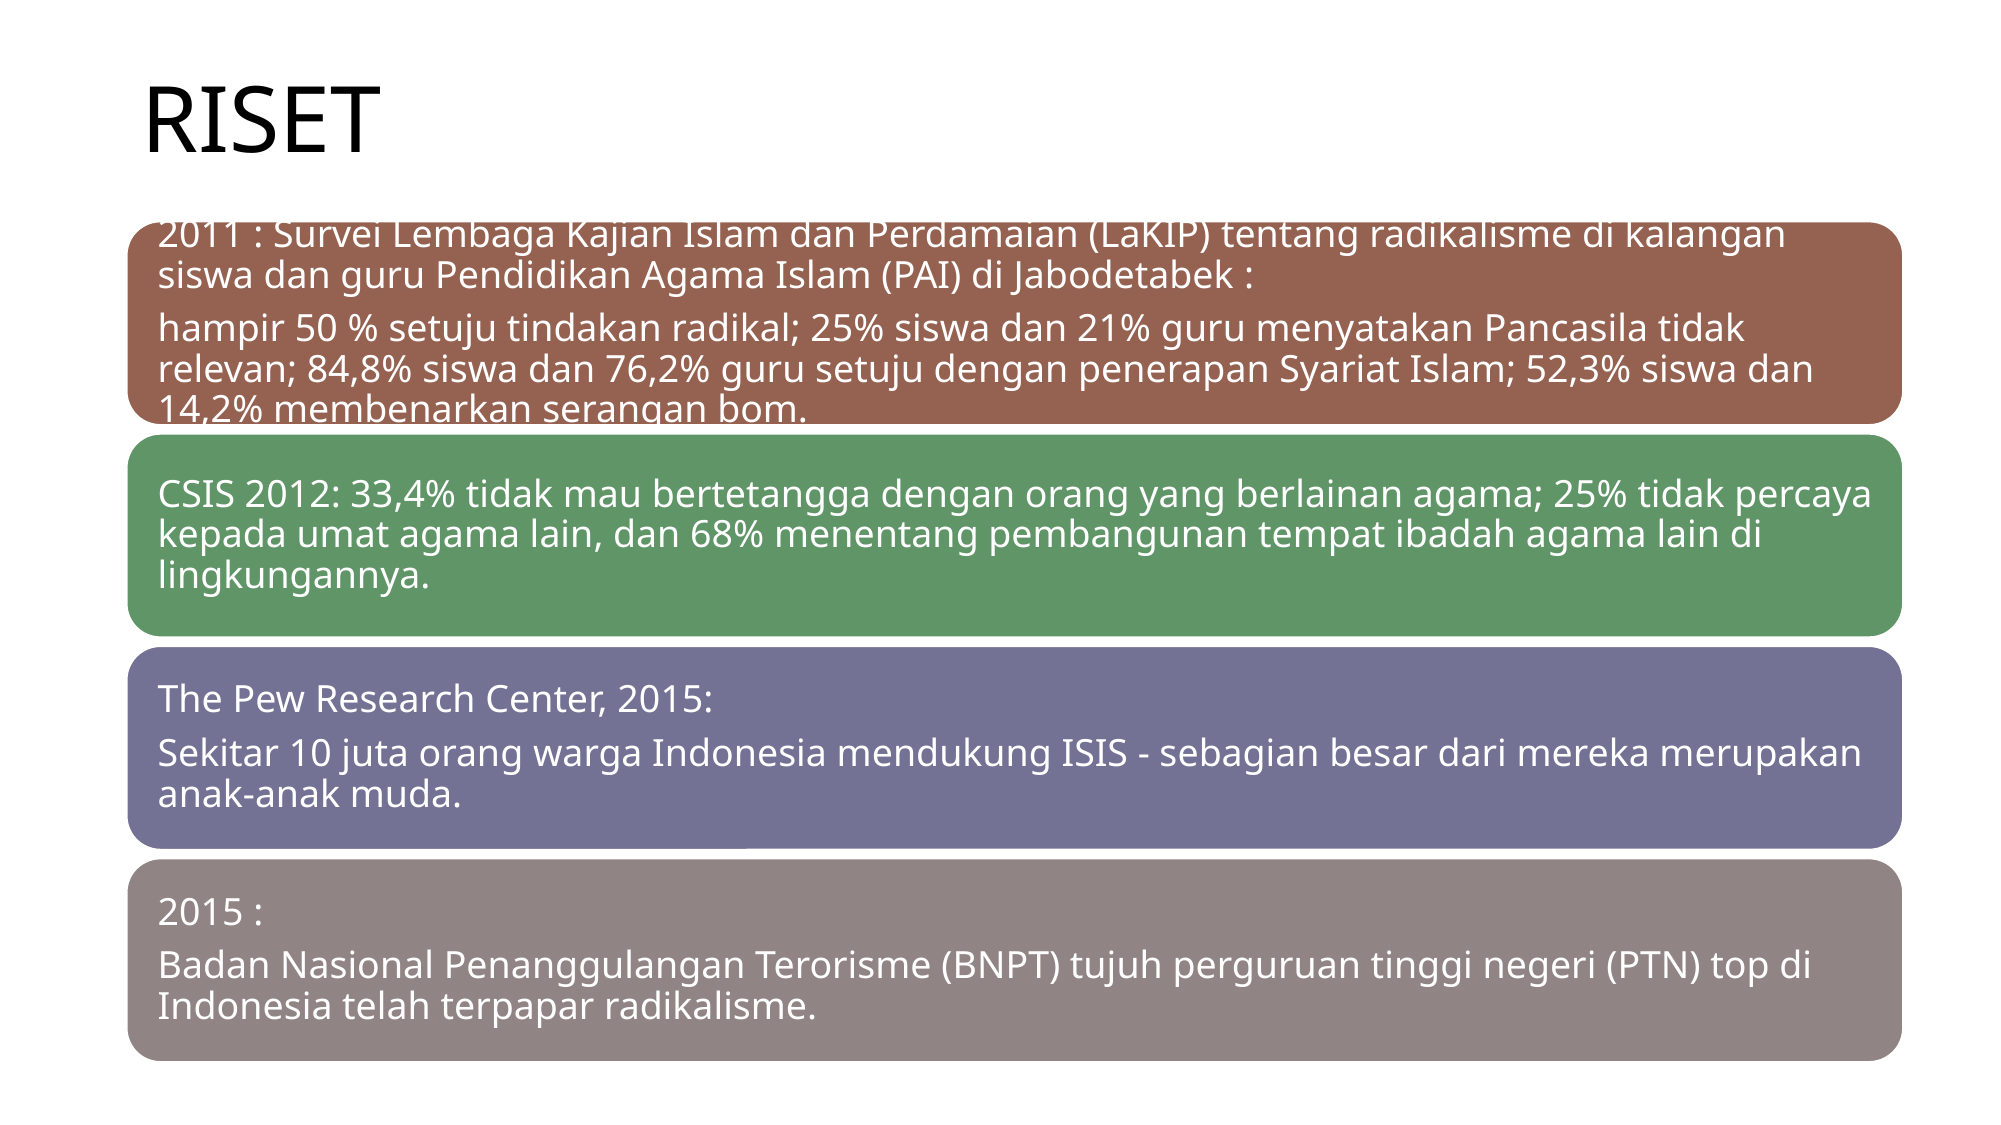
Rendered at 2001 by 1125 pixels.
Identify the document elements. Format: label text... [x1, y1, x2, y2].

title RISET [126, 14, 1852, 207]
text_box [126, 207, 1904, 1077]
